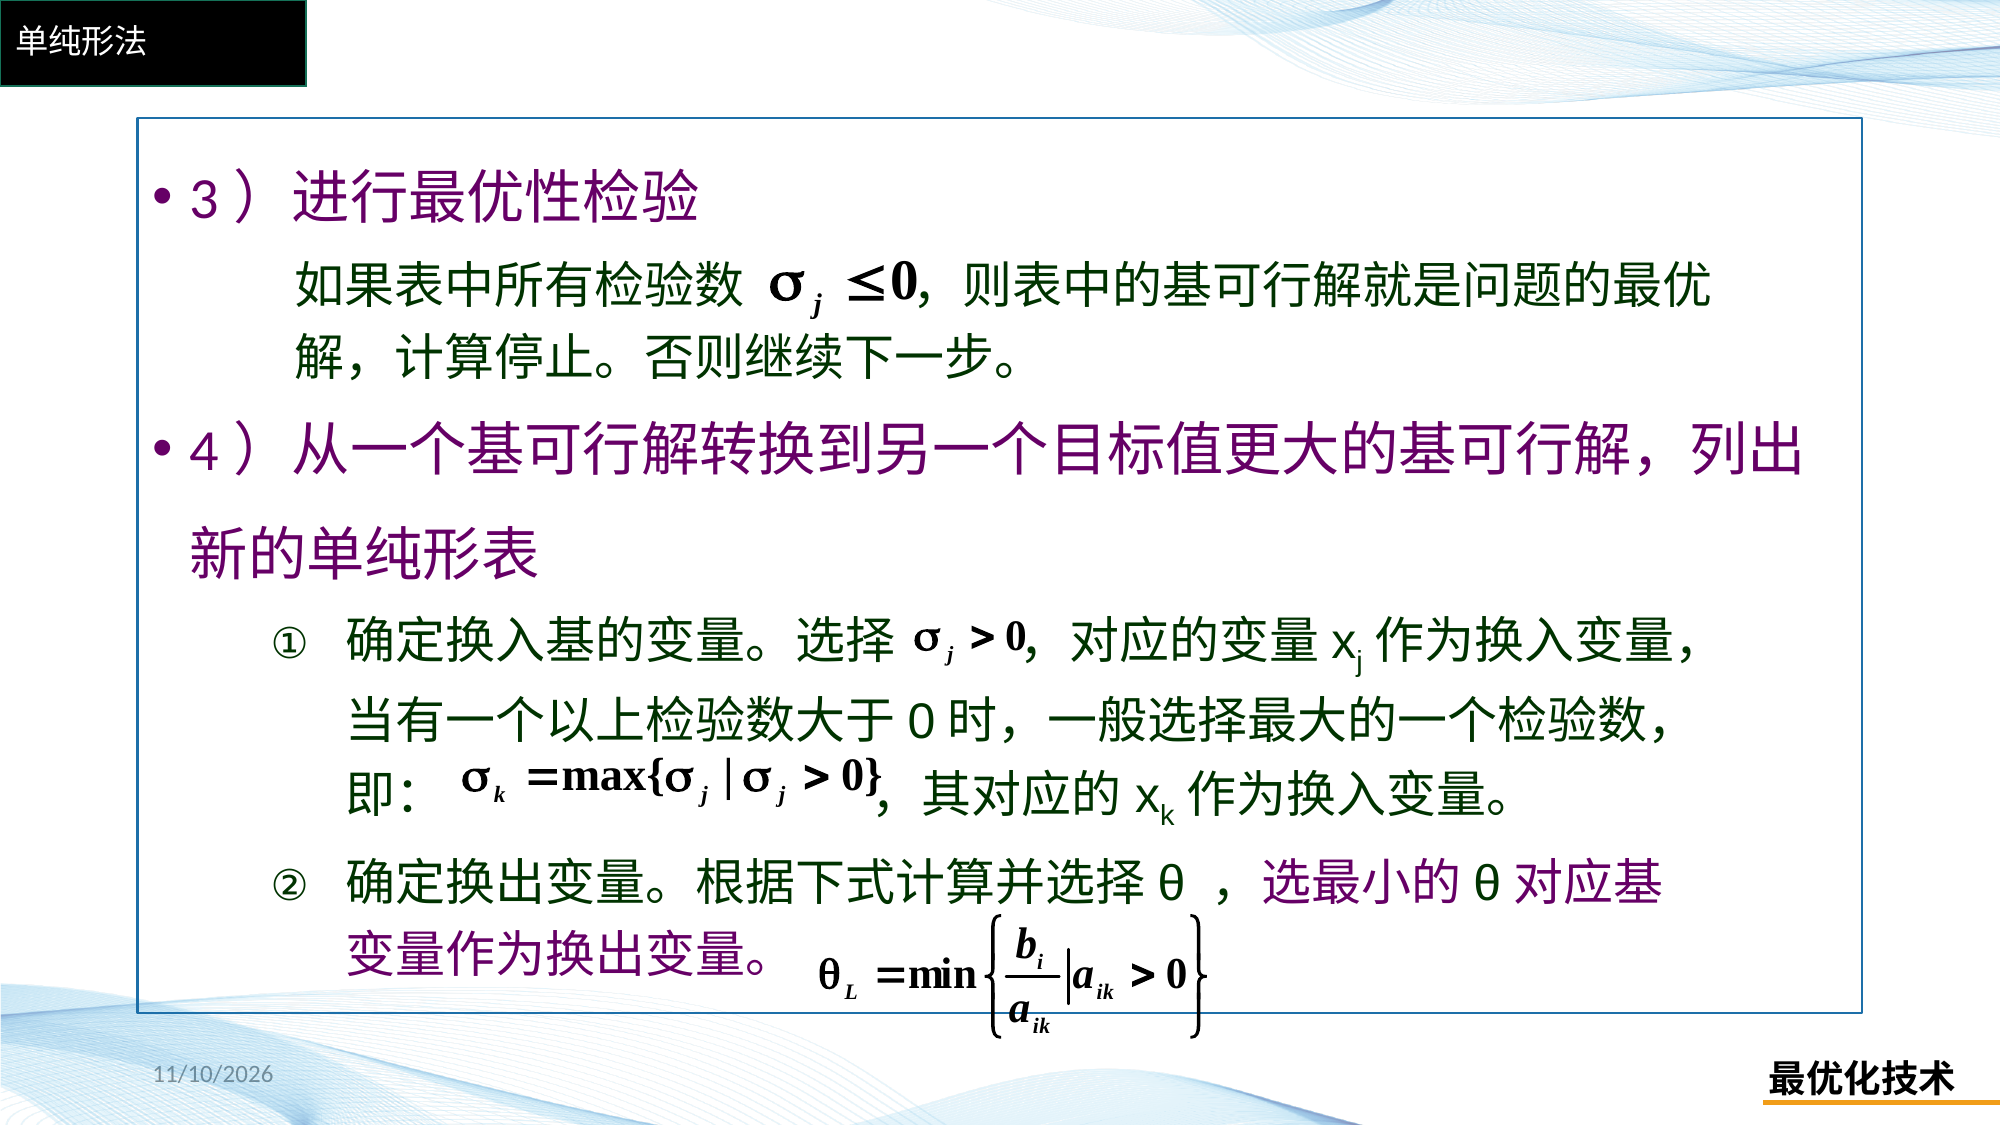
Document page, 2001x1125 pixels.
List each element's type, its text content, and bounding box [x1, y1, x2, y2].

list 3）进行最优性检验 4）从一个基可行解转换到另一个目标值更大的基可行解，列出新的单纯形表 [136, 117, 1863, 1014]
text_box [810, 904, 1218, 1047]
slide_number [137, 1042, 588, 1103]
picture [885, 1, 1999, 148]
text_box [279, 420, 1614, 575]
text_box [759, 242, 931, 334]
text_box 如果表中所有检验数 ，则表中的基可行解就是问题的最优解，计算停止。否则继续下一步。 [279, 234, 1749, 394]
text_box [255, 587, 1725, 976]
picture [2, 977, 1590, 1125]
title 单纯形法 [0, 0, 1725, 86]
